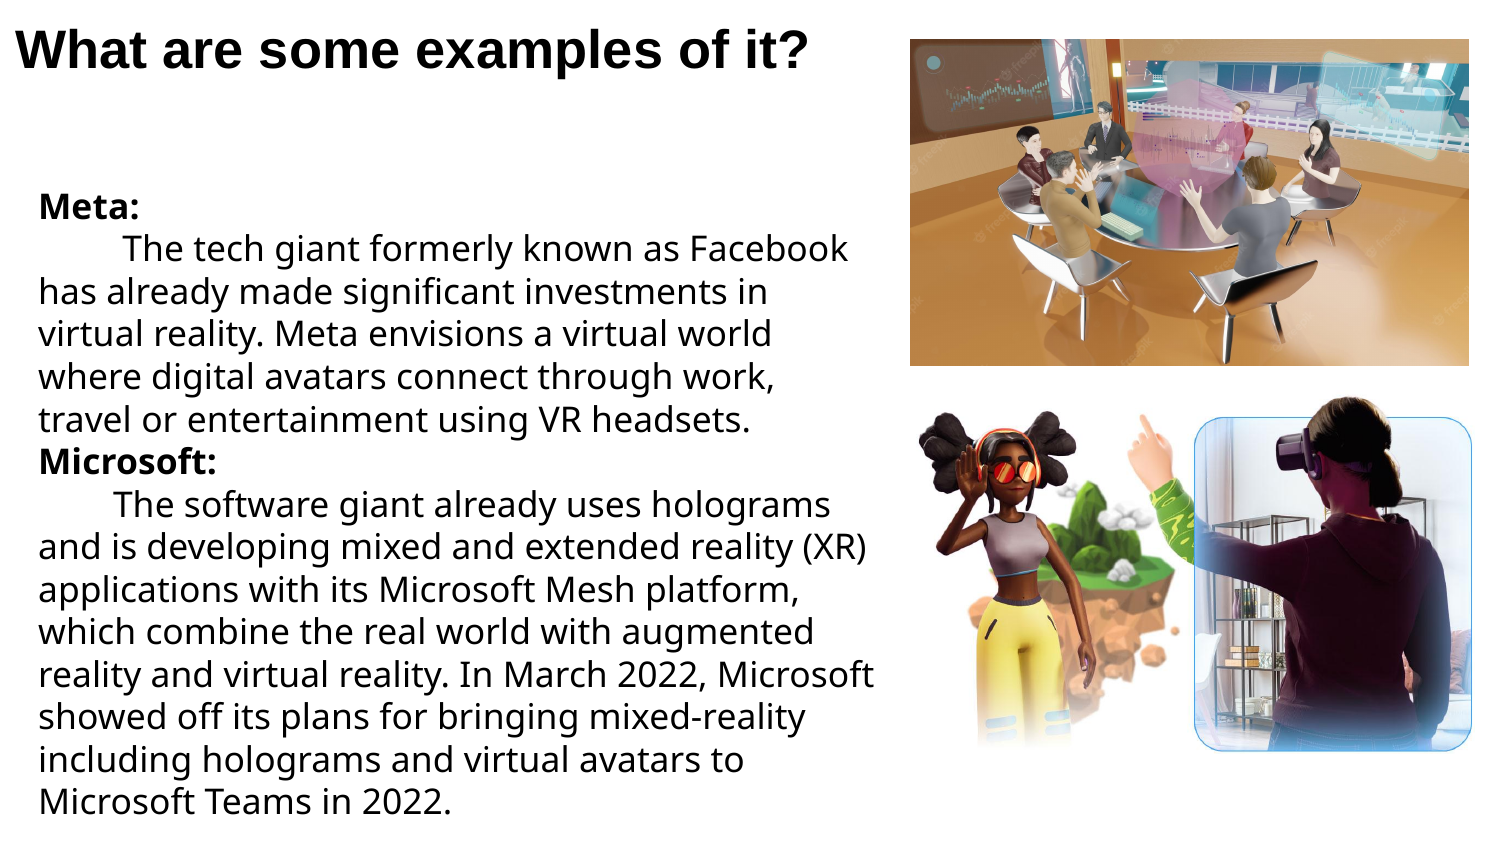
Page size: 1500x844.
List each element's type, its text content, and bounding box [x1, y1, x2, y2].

text_box Meta: The tech giant formerly known as Facebook has already made significant investments in virtual reality. Meta envisions a virtual world where digital avatars connect through work, travel or entertainment using VR headsets. Microsoft: The software giant already uses holograms and is developing mixed and extended reality (XR) applications with its Microsoft Mesh platform, which combine the real world with augmented reality and virtual reality. In March 2022, Microsoft showed off its plans for bringing mixed-reality including holograms and virtual avatars to Microsoft Teams in 2022. [23, 123, 892, 844]
picture [916, 389, 1476, 754]
list What are some examples of it? [0, 0, 984, 100]
picture [910, 39, 1470, 366]
